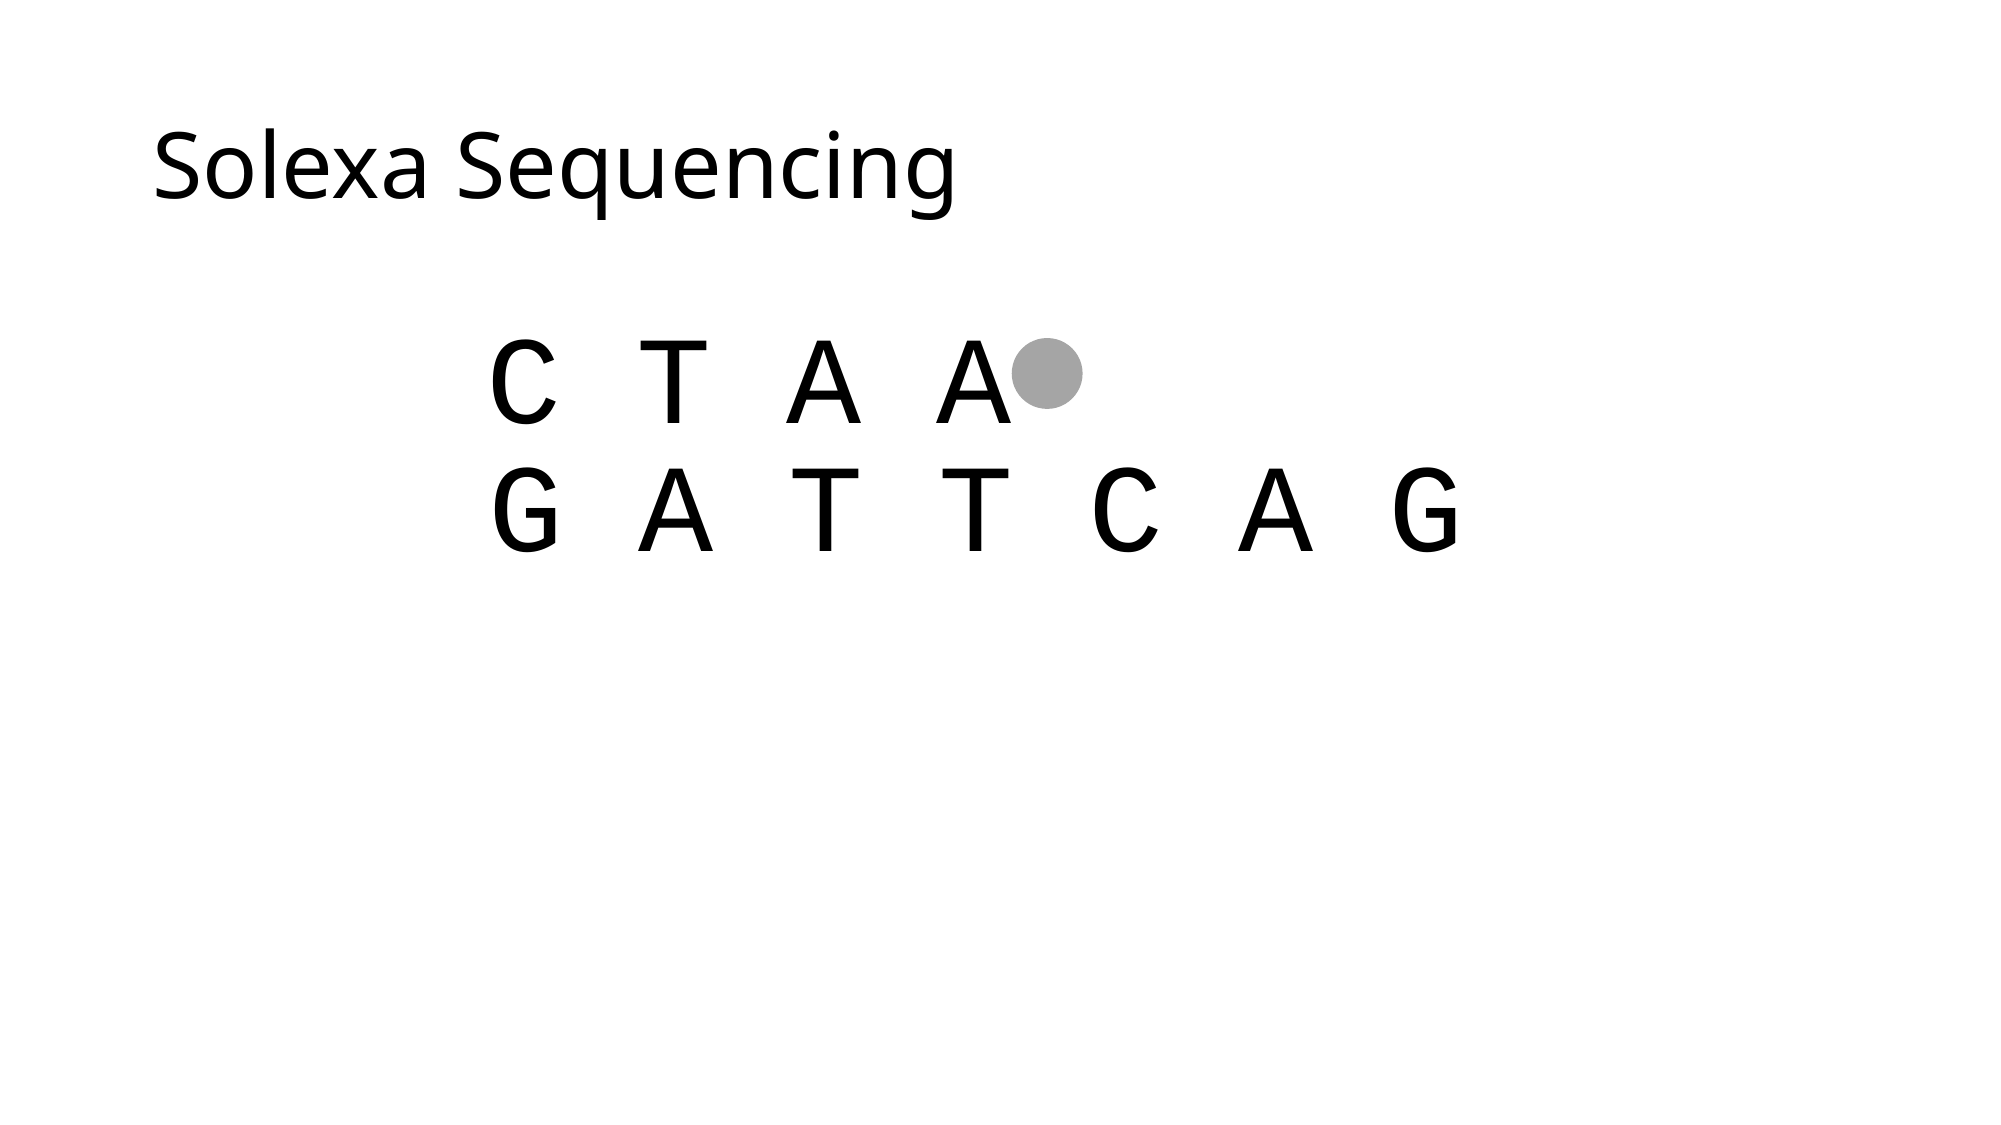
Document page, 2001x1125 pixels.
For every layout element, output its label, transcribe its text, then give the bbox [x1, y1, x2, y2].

text_box G A T T C A G [473, 419, 1479, 585]
text_box C T A A [471, 290, 1026, 456]
title Solexa Sequencing [137, 59, 1863, 278]
text_box [1010, 336, 1084, 410]
